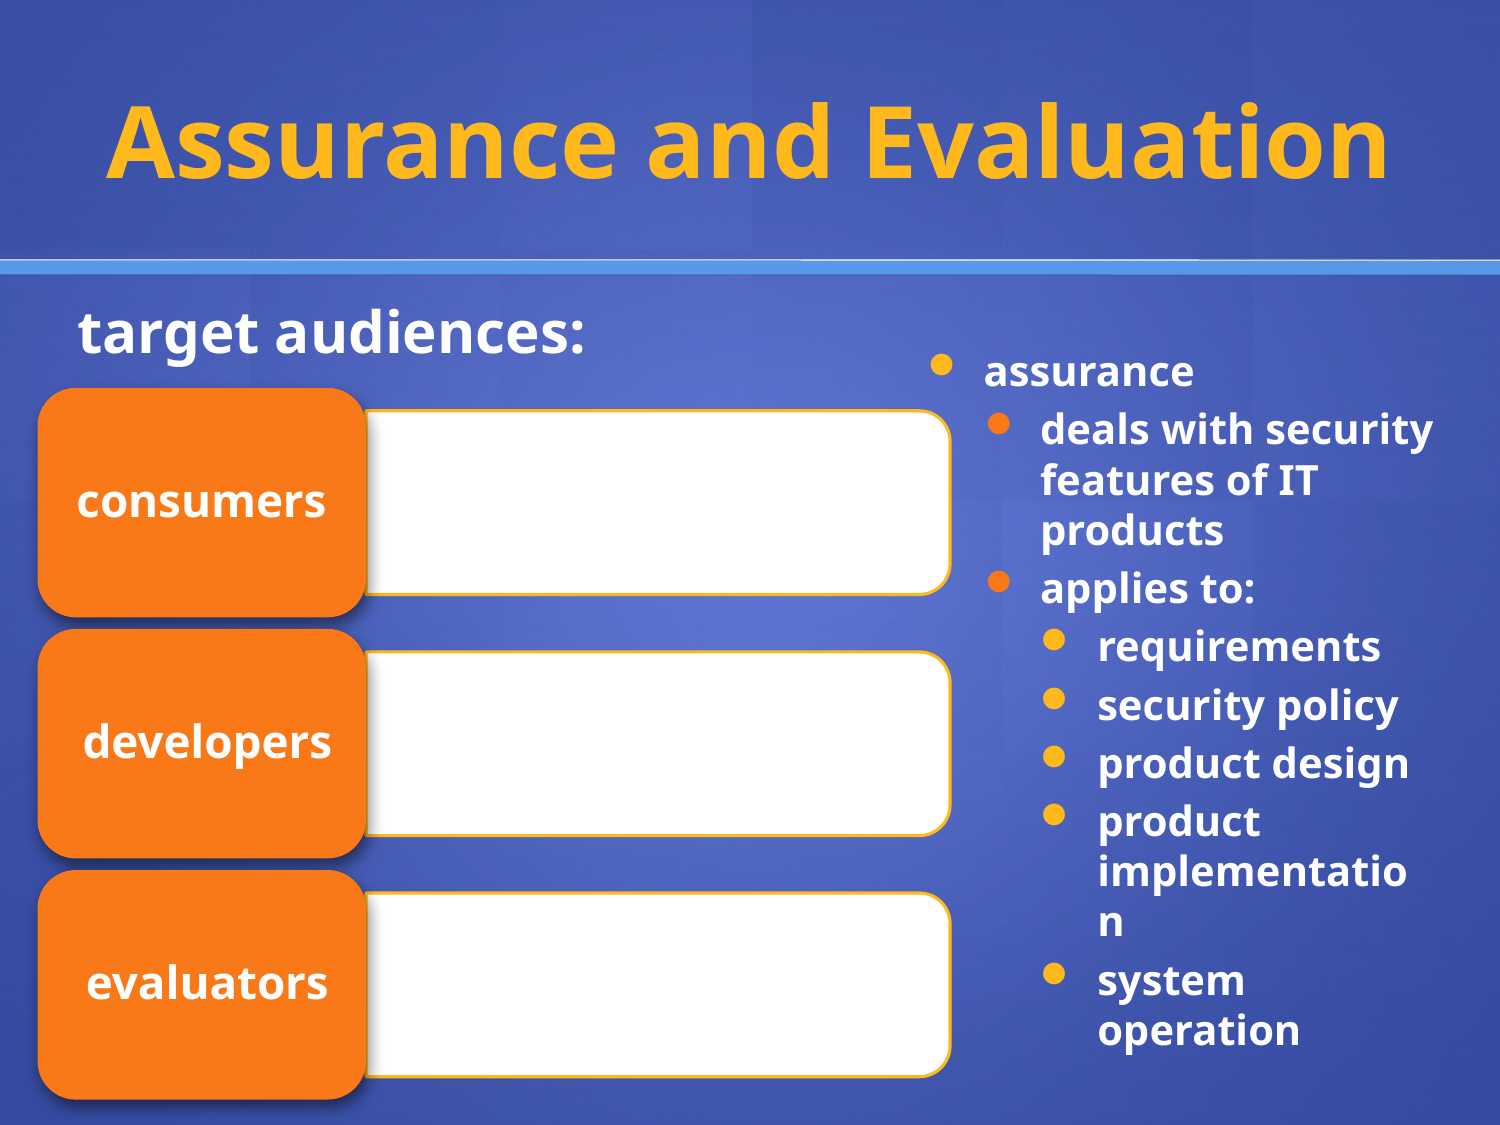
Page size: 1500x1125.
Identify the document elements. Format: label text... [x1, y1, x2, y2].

title Assurance and Evaluation [75, 45, 1425, 233]
list assurance deals with security features of IT products applies to: requirements security policy product design product implementation system operation [912, 337, 1450, 1088]
text_box target audiences: [62, 287, 725, 383]
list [36, 386, 951, 1102]
